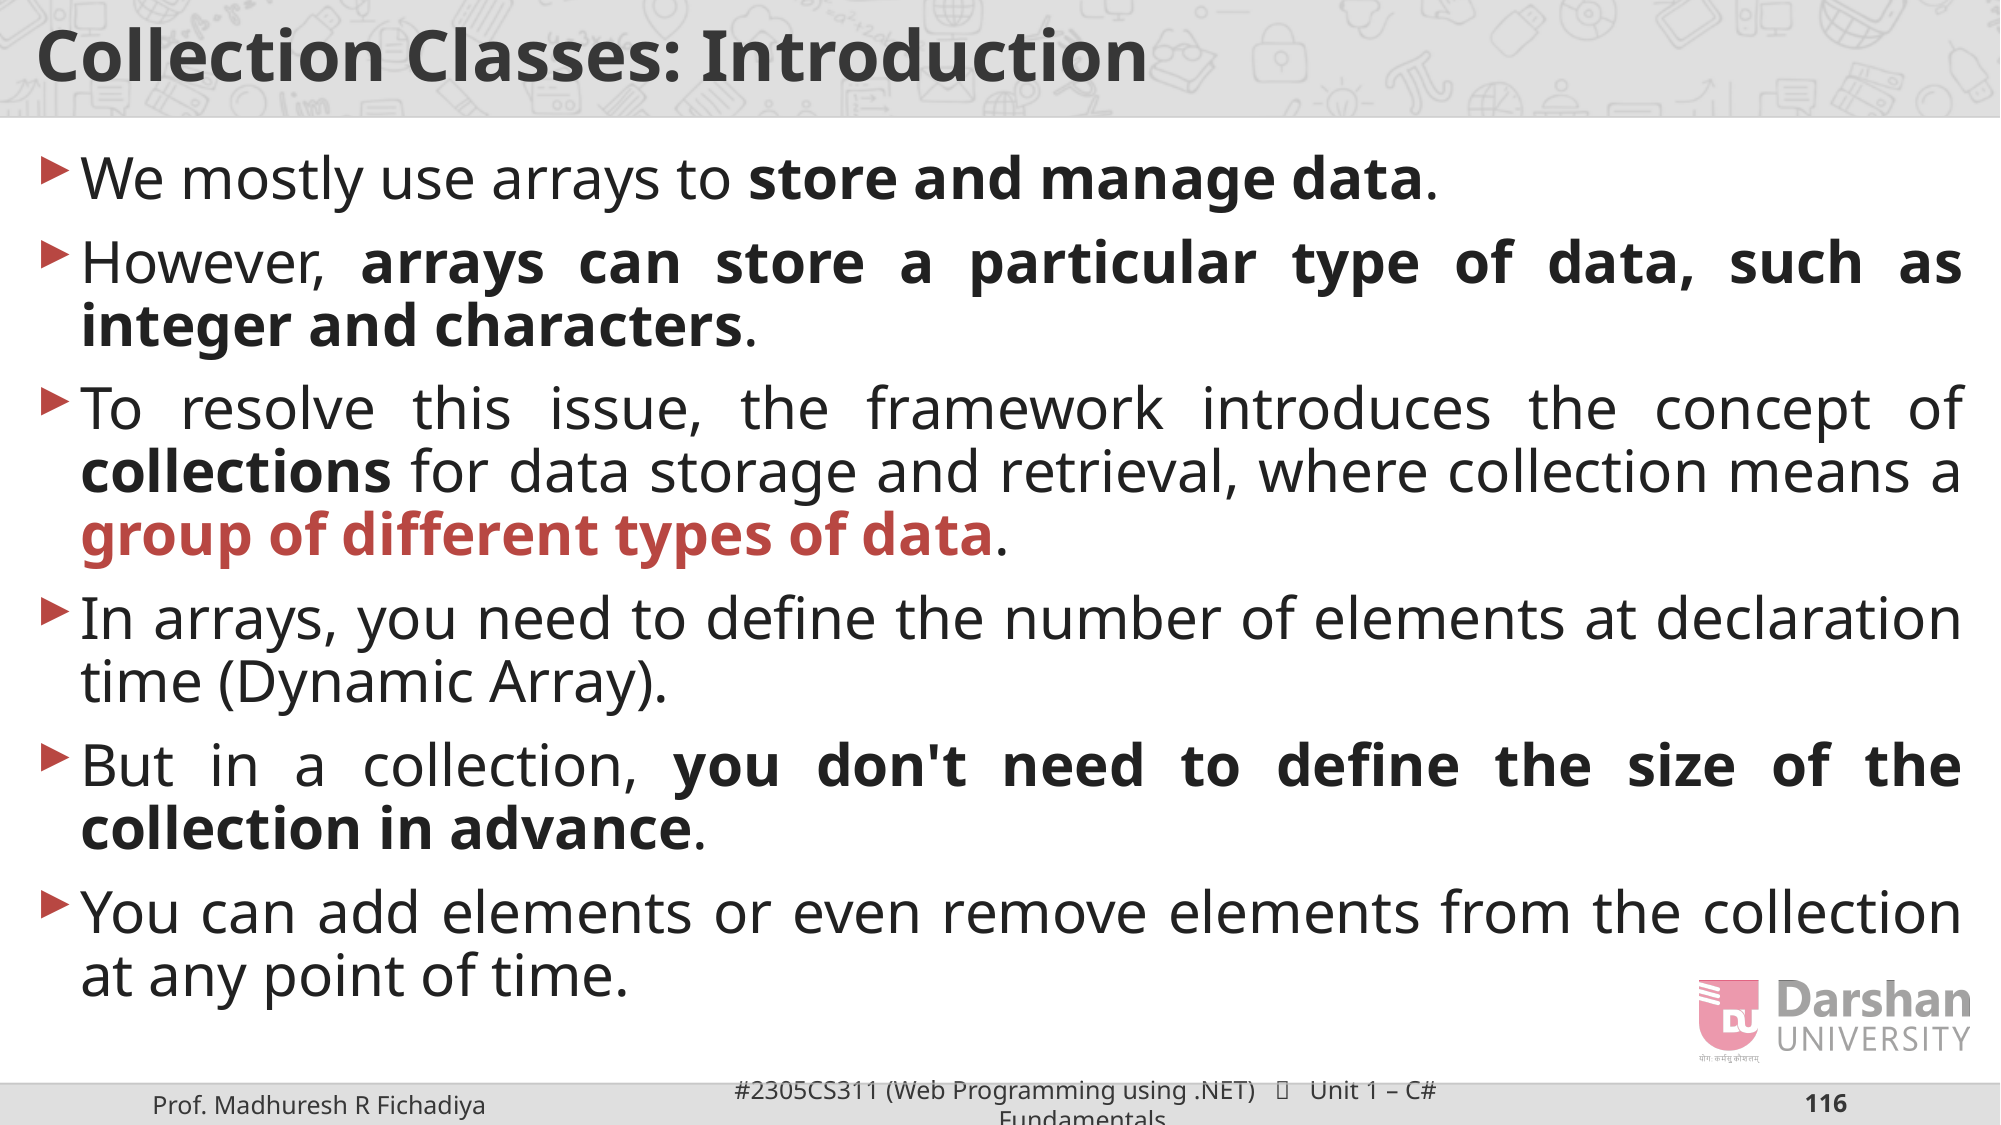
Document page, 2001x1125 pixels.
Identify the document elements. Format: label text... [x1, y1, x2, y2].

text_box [1699, 1059, 1970, 1063]
list We mostly use arrays to store and manage data. However, arrays can store a particular type of data, such as integer and characters. To resolve this issue, the framework introduces the concept of collections for data storage and retrieval, where collection means a group of different types of data. In arrays, you need to define the number of elements at declaration time (Dynamic Array). But in a collection, you don't need to define the size of the collection in advance. You can add elements or even remove elements from the collection at any point of time. [21, 141, 1979, 1059]
title Collection Classes: Introduction [0, 0, 2000, 117]
